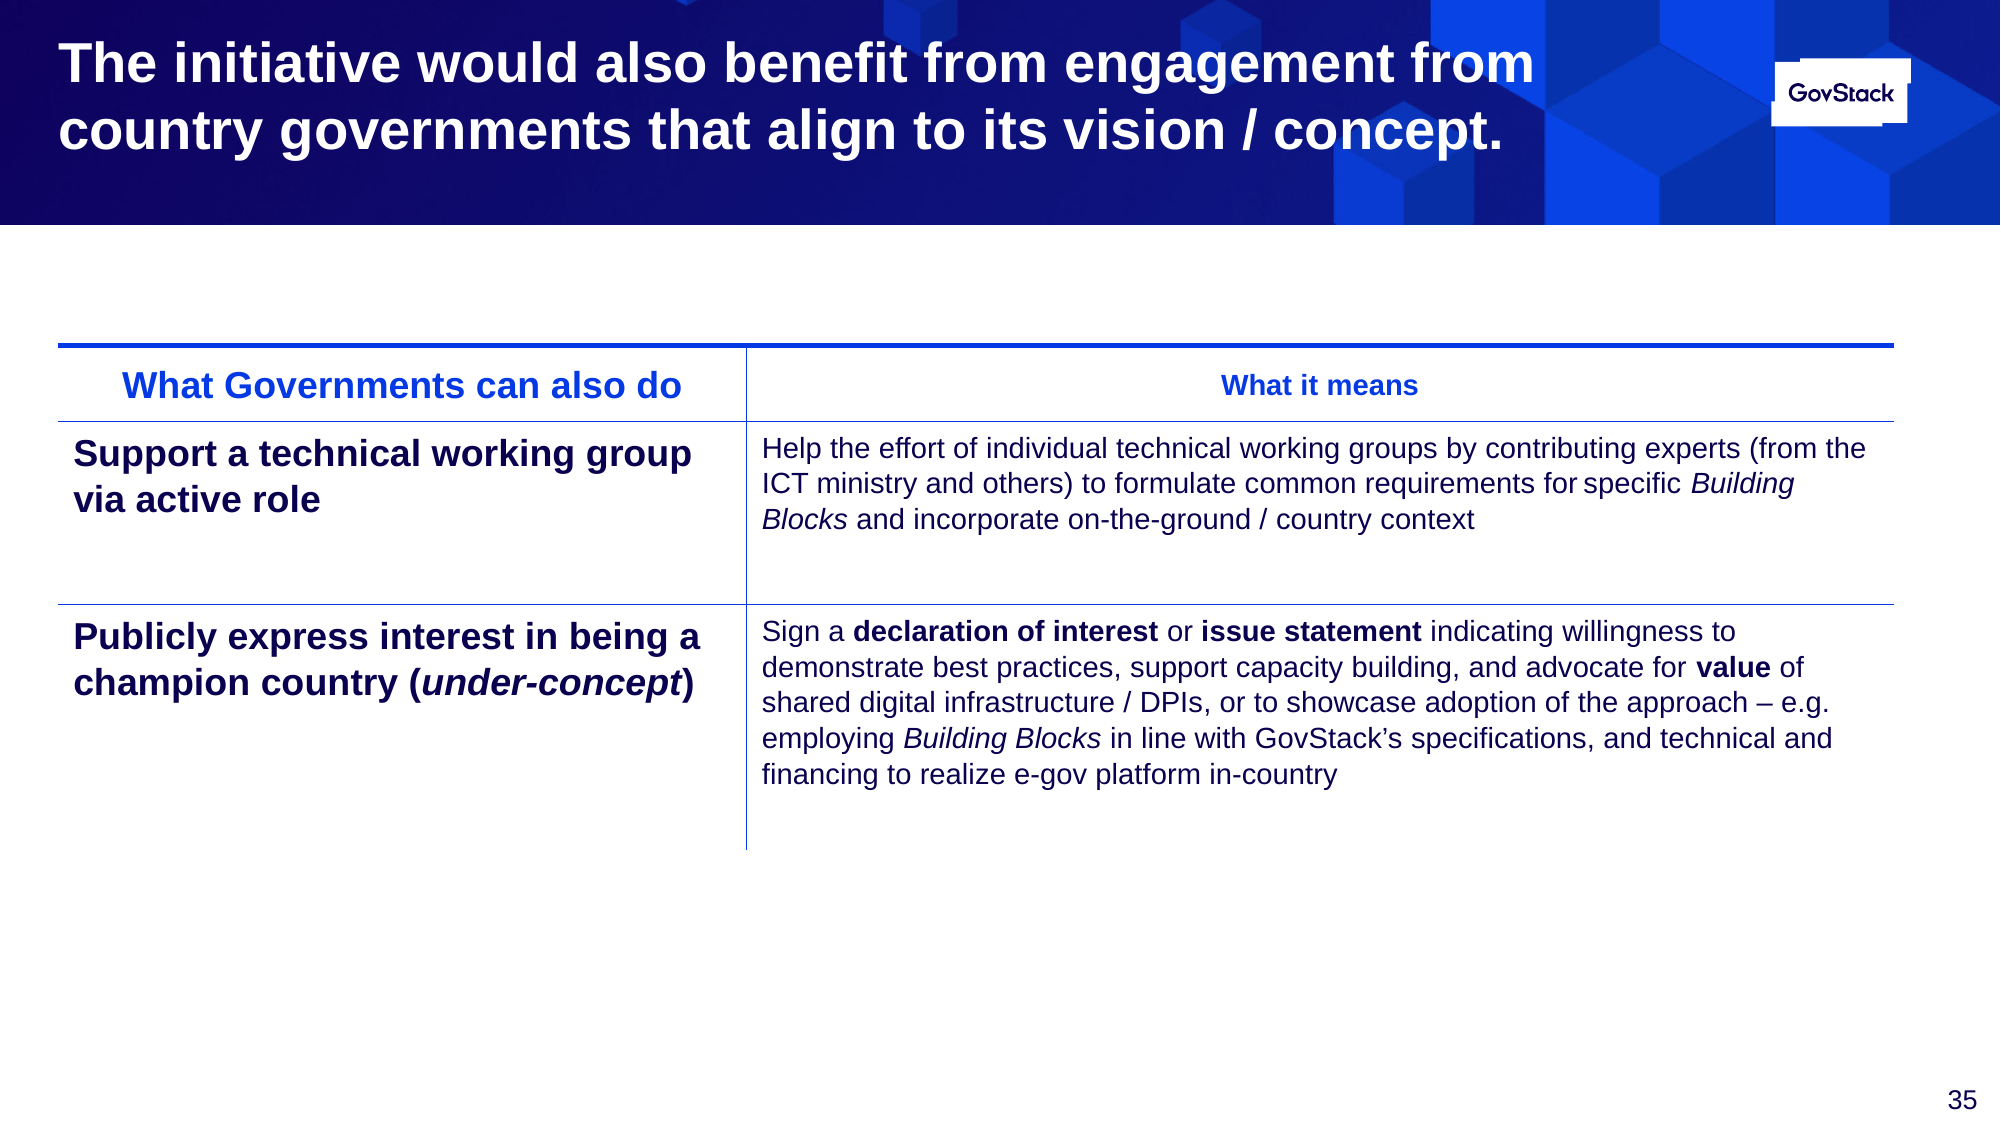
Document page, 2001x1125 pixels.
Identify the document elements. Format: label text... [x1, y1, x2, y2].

table_cell Publicly express interest in being a champion country (under-concept) [58, 605, 746, 850]
picture [0, 0, 2000, 225]
table_cell Support a technical working group via active role [58, 422, 746, 604]
table_cell Help the effort of individual technical working groups by contributing experts (from the ICT ministry and others) to formulate common requirements for specific Building Blocks and incorporate on-the-ground / country context [747, 422, 1894, 604]
table_header What it means [747, 348, 1894, 421]
table_cell Sign a declaration of interest or issue statement indicating willingness to demonstrate best practices, support capacity building, and advocate for value of shared digital infrastructure / DPIs, or to showcase adoption of the approach – e.g. employing Building Blocks in line with GovStack’s specifications, and technical and financing to realize e-gov platform in-country [747, 605, 1894, 850]
title The initiative would also benefit from engagement from country governments that align to its vision / concept. [58, 26, 1728, 109]
slide_number 35 [1864, 1077, 1978, 1115]
table_header What Governments can also do [58, 348, 746, 421]
